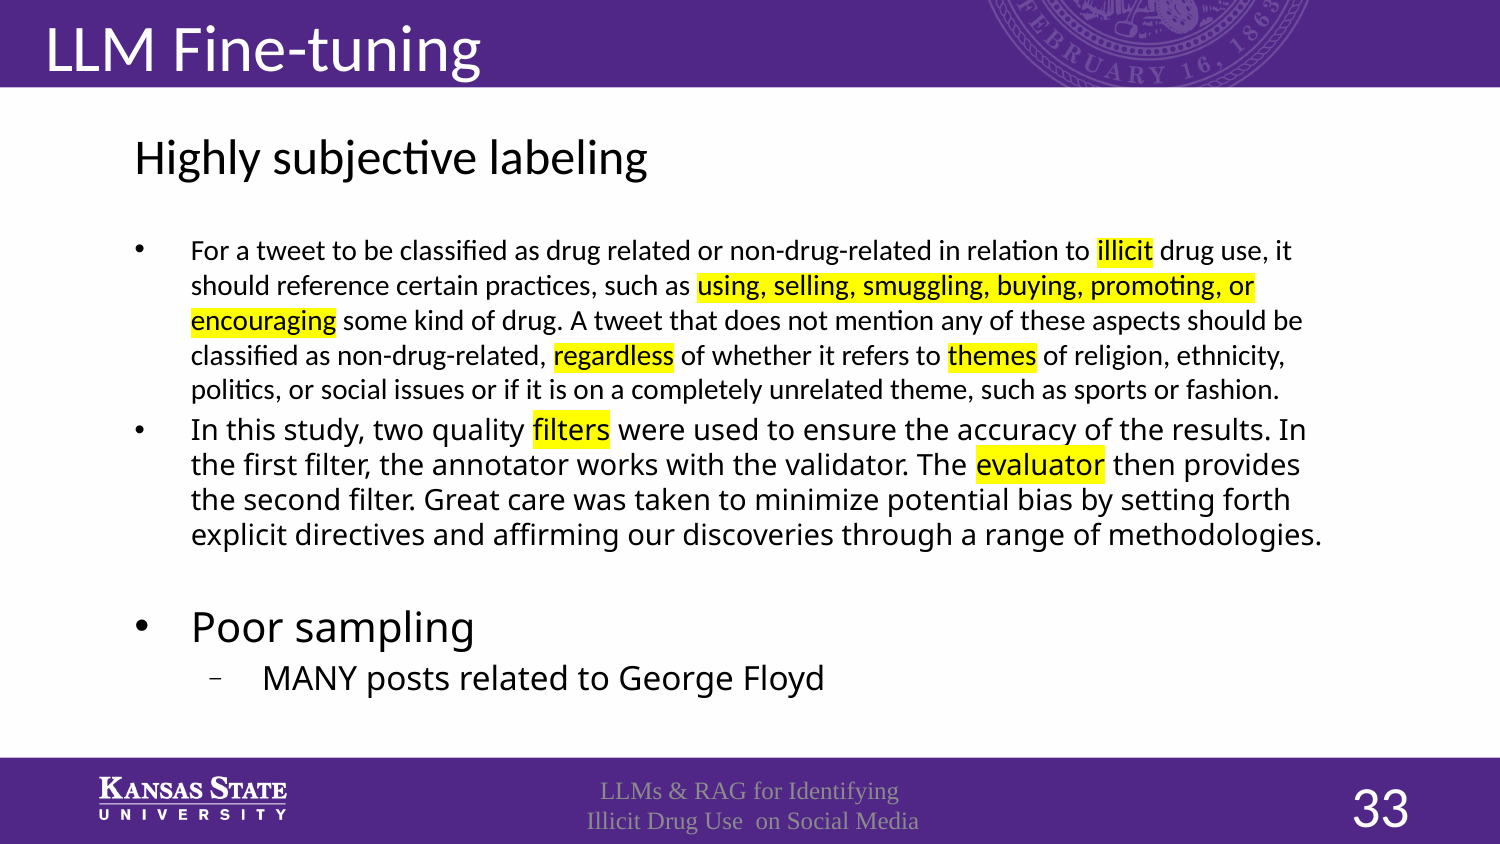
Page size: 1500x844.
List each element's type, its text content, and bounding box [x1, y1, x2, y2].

slide_number 33 [1074, 782, 1425, 828]
footer LLMs & RAG for Identifying Illicit Drug Use on Social Media [512, 782, 988, 828]
text_box Highly subjective labeling For a tweet to be classified as drug related or non-drug-related in relation to illicit drug use, it should reference certain practices, such as using, selling, smuggling, buying, promoting, or encouraging some kind of drug. A tweet that does not mention any of these aspects should be classified as non-drug-related, regardless of whether it refers to themes of religion, ethnicity, politics, or social issues or if it is on a completely unrelated theme, such as sports or fashion. In this study, two quality filters were used to ensure the accuracy of the results. In the first filter, the annotator works with the validator. The evaluator then provides the second filter. Great care was taken to minimize potential bias by setting forth explicit directives and affirming our discoveries through a range of methodologies. Poor sampling MANY posts related to George Floyd [119, 116, 1361, 746]
picture [0, 0, 1500, 844]
title LLM Fine-tuning [30, 7, 1380, 83]
